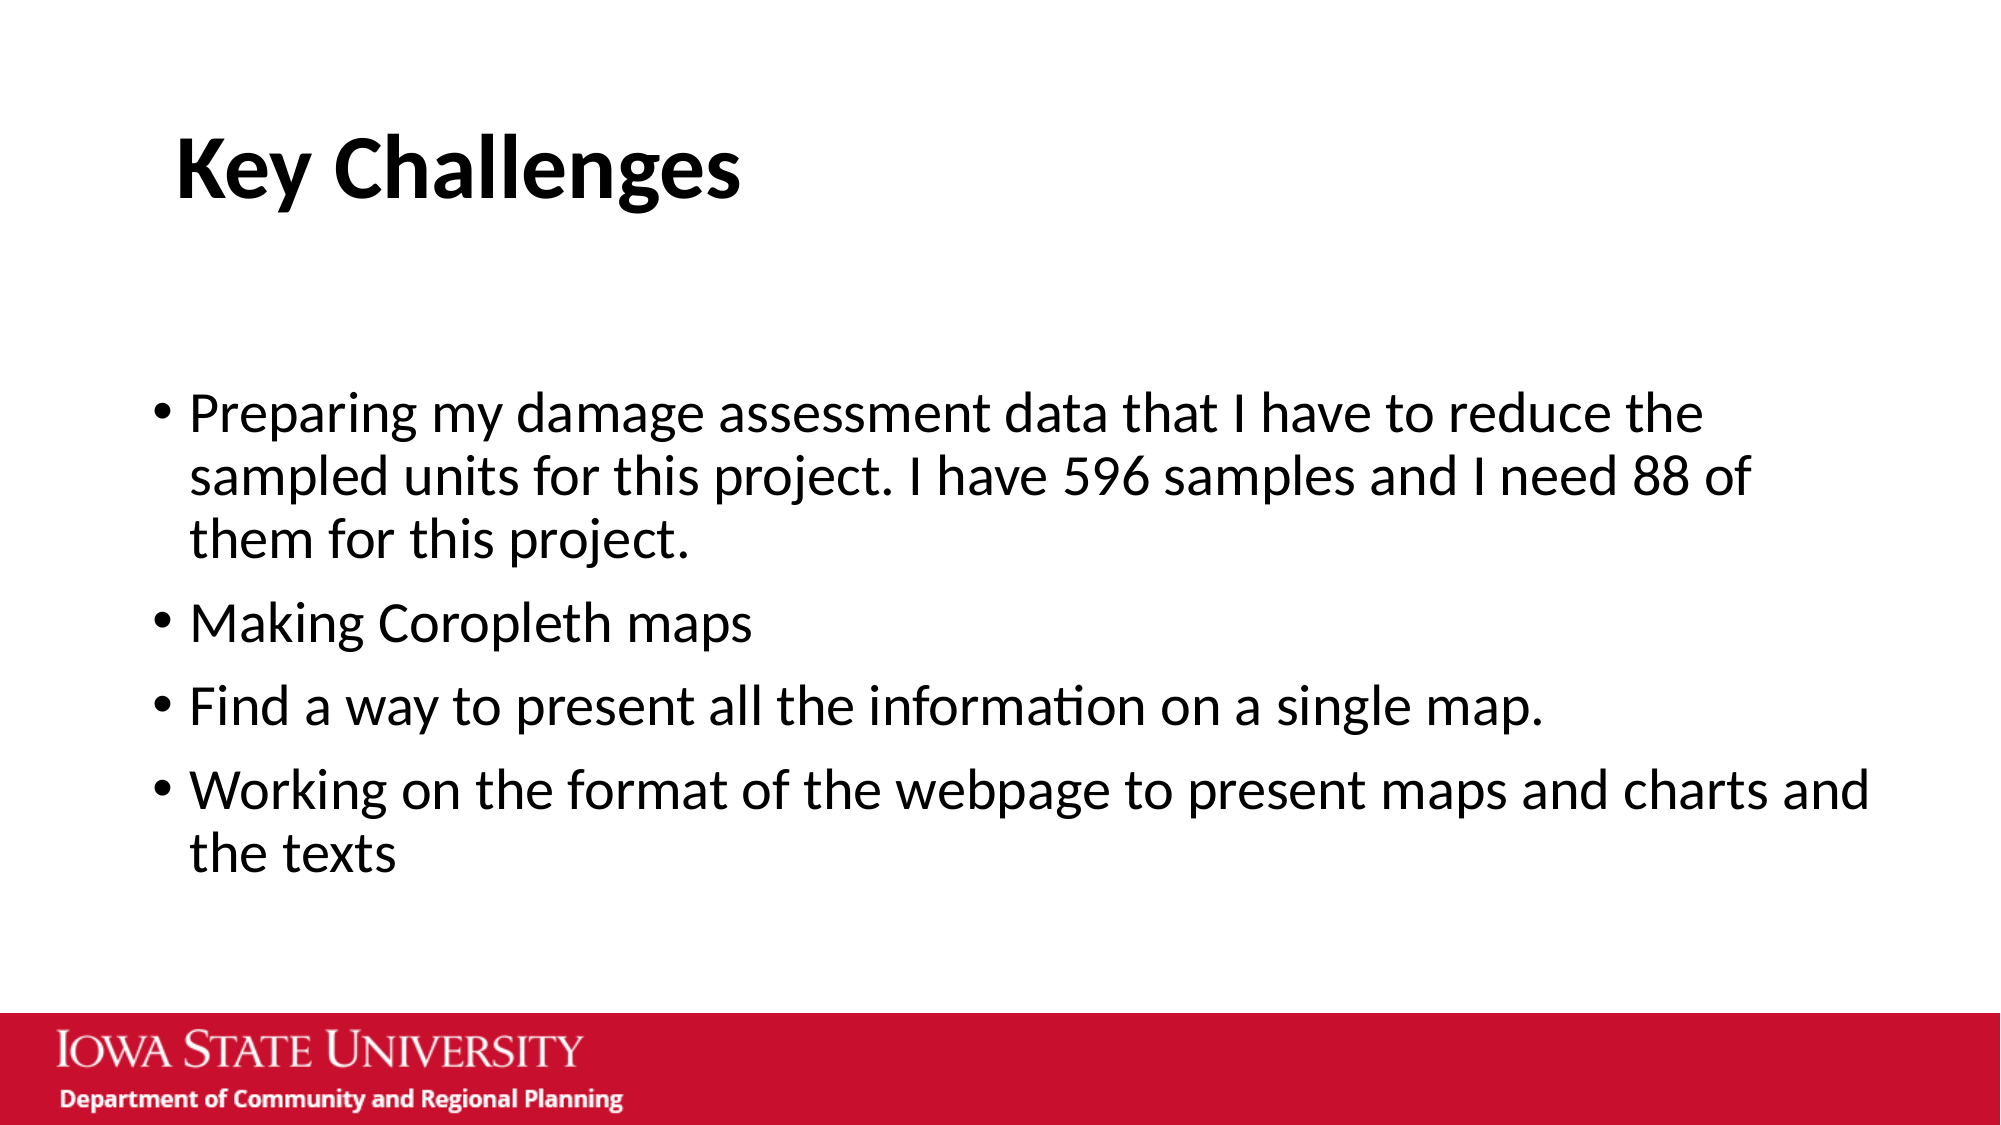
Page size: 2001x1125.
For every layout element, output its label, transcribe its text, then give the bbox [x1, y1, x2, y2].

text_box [0, 1013, 2000, 1125]
title Key Challenges [137, 59, 1863, 278]
list Preparing my damage assessment data that I have to reduce the sampled units for this project. I have 596 samples and I need 88 of them for this project. Making Coropleth maps Find a way to present all the information on a single map. Working on the format of the webpage to present maps and charts and the texts [137, 375, 1904, 1013]
